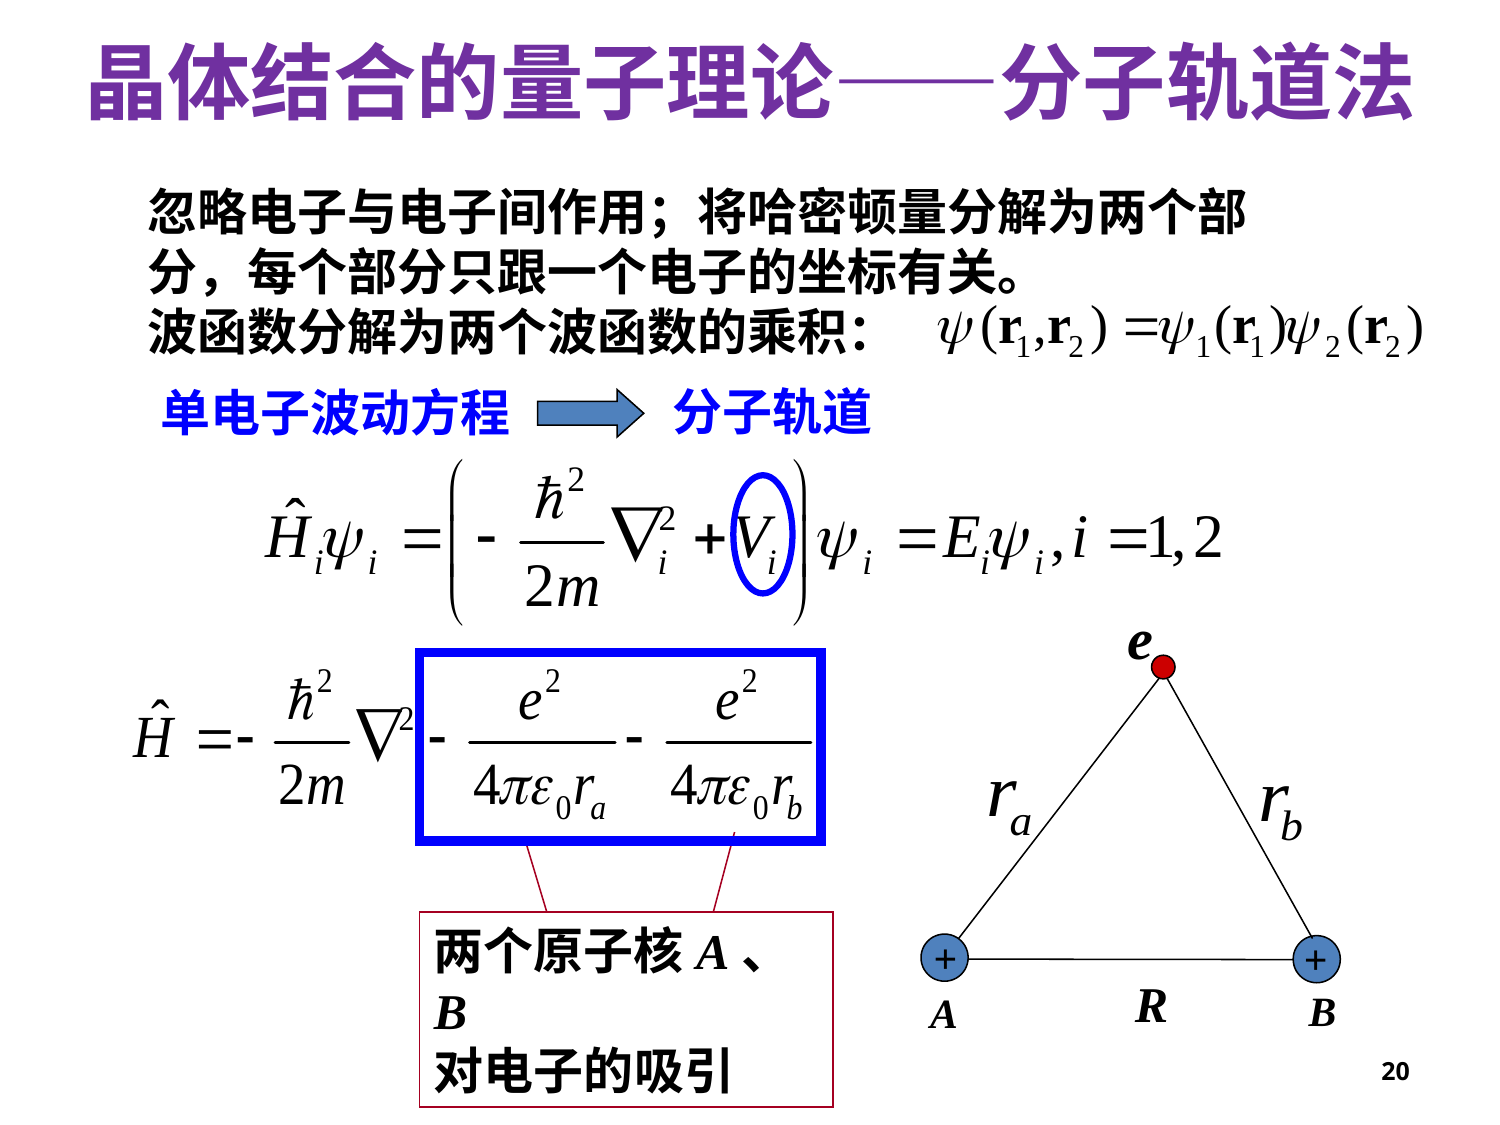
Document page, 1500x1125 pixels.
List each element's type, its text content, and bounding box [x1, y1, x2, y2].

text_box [537, 373, 890, 450]
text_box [123, 652, 822, 833]
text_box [254, 444, 1235, 641]
text_box 晶体结合的量子理论——分子轨道法 [8, 22, 1492, 138]
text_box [933, 288, 1435, 371]
slide_number 20 [1074, 1042, 1425, 1103]
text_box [419, 831, 834, 1049]
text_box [915, 593, 1353, 1046]
text_box 单电子波动方程 [145, 373, 535, 449]
text_box 忽略电子与电子间作用；将哈密顿量分解为两个部分，每个部分只跟一个电子的坐标有关。 波函数分解为两个波函数的乘积： [0, 172, 1282, 368]
